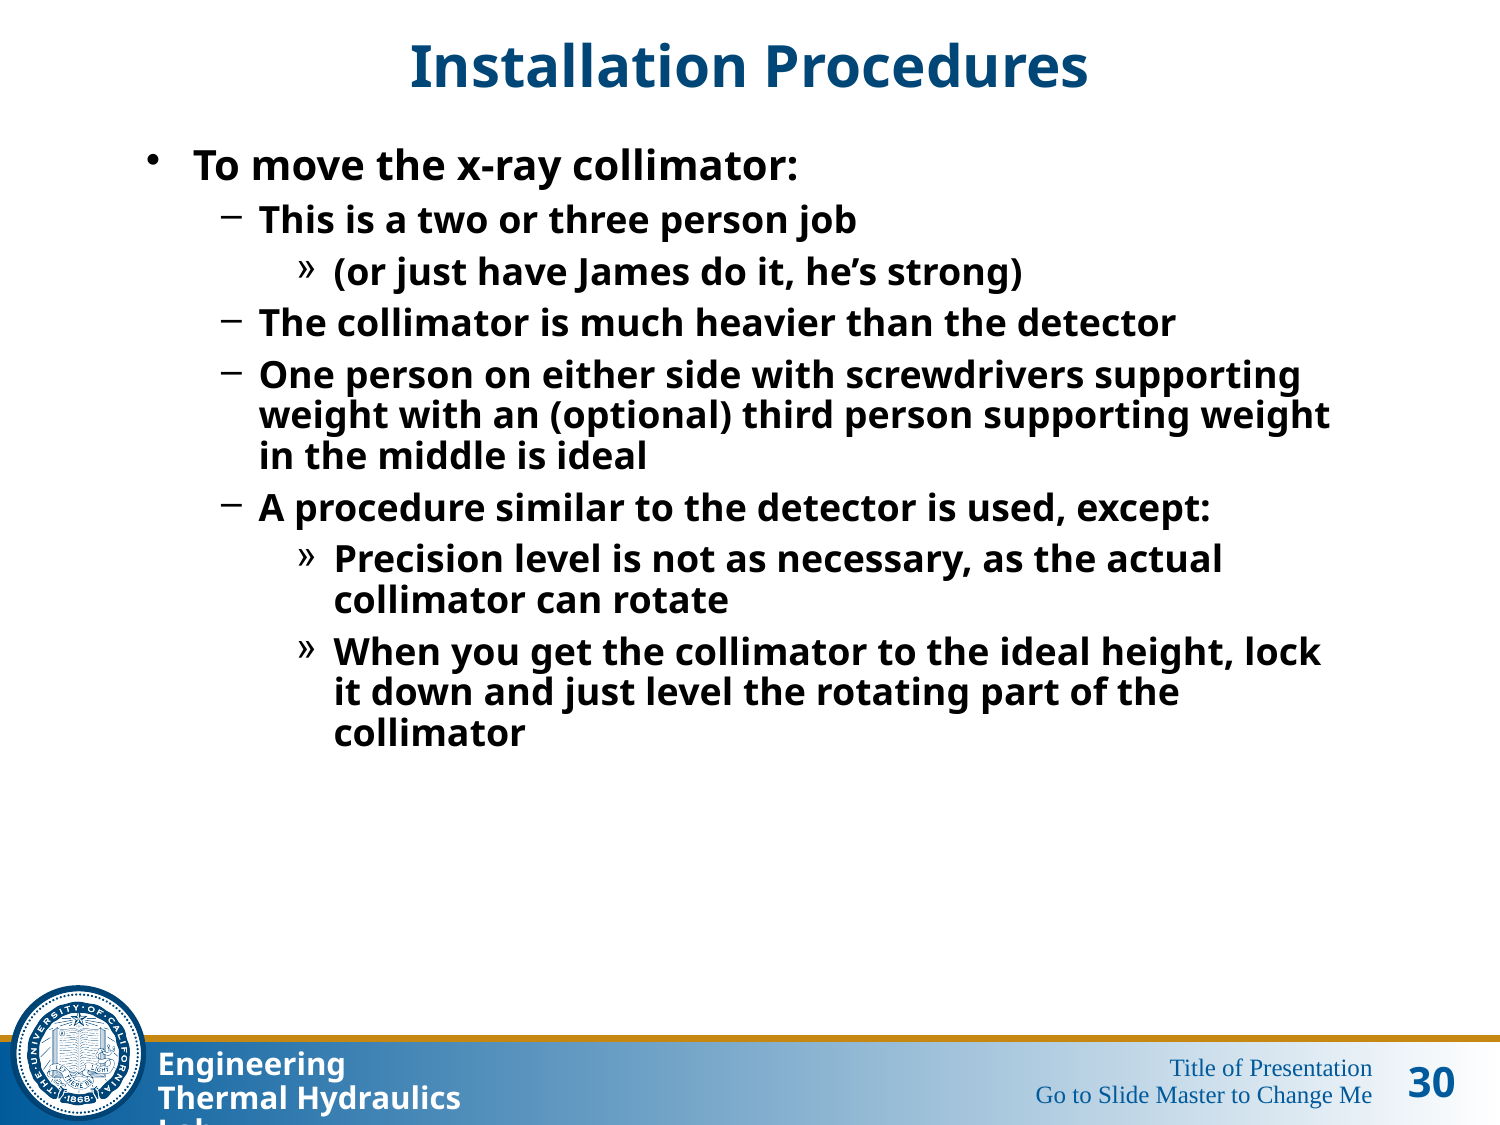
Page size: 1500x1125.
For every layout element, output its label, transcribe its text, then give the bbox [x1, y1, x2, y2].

list To move the x-ray collimator: This is a two or three person job (or just have James do it, he’s strong) The collimator is much heavier than the detector One person on either side with screwdrivers supporting weight with an (optional) third person supporting weight in the middle is ideal A procedure similar to the detector is used, except: Precision level is not as necessary, as the actual collimator can rotate When you get the collimator to the ideal height, lock it down and just level the rotating part of the collimator [131, 137, 1369, 975]
title Installation Procedures [131, 24, 1369, 113]
picture [13, 988, 143, 1118]
